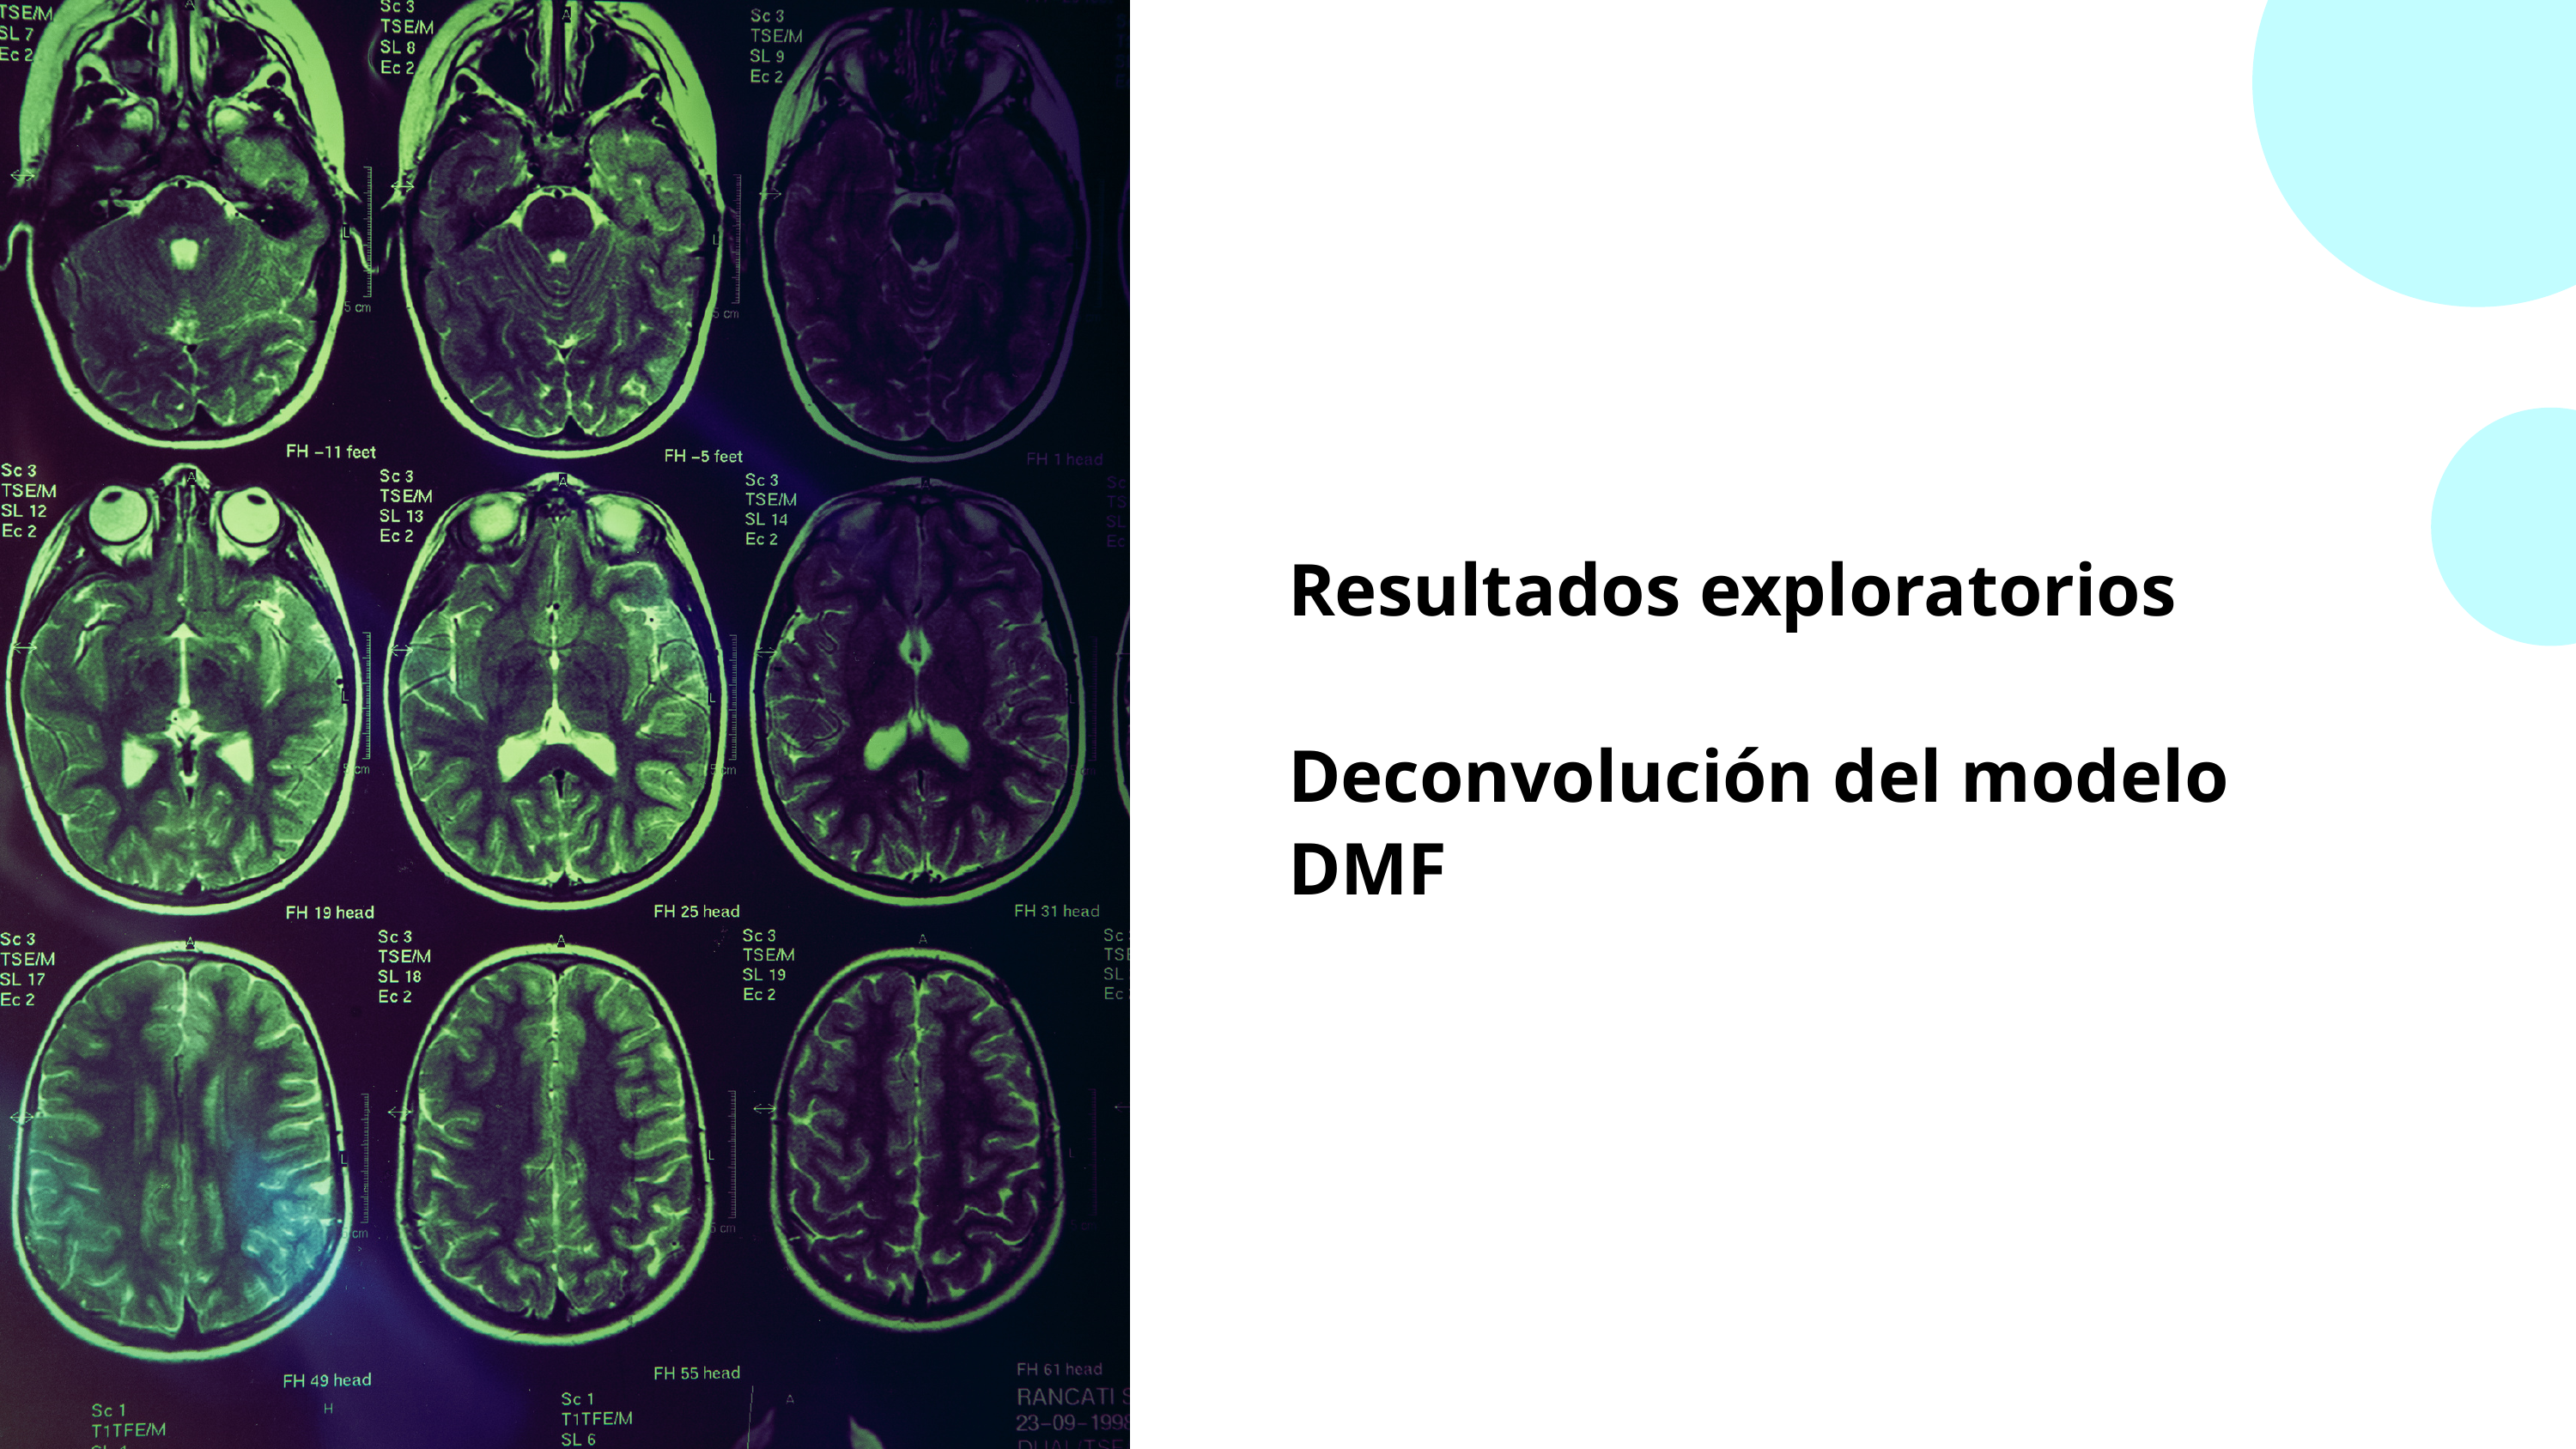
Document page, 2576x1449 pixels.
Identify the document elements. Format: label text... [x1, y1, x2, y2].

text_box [2251, 0, 2576, 307]
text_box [2430, 407, 2576, 646]
text_box Resultados exploratorios Deconvolución del modelo DMF [1288, 537, 2338, 910]
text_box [0, 0, 1131, 1449]
